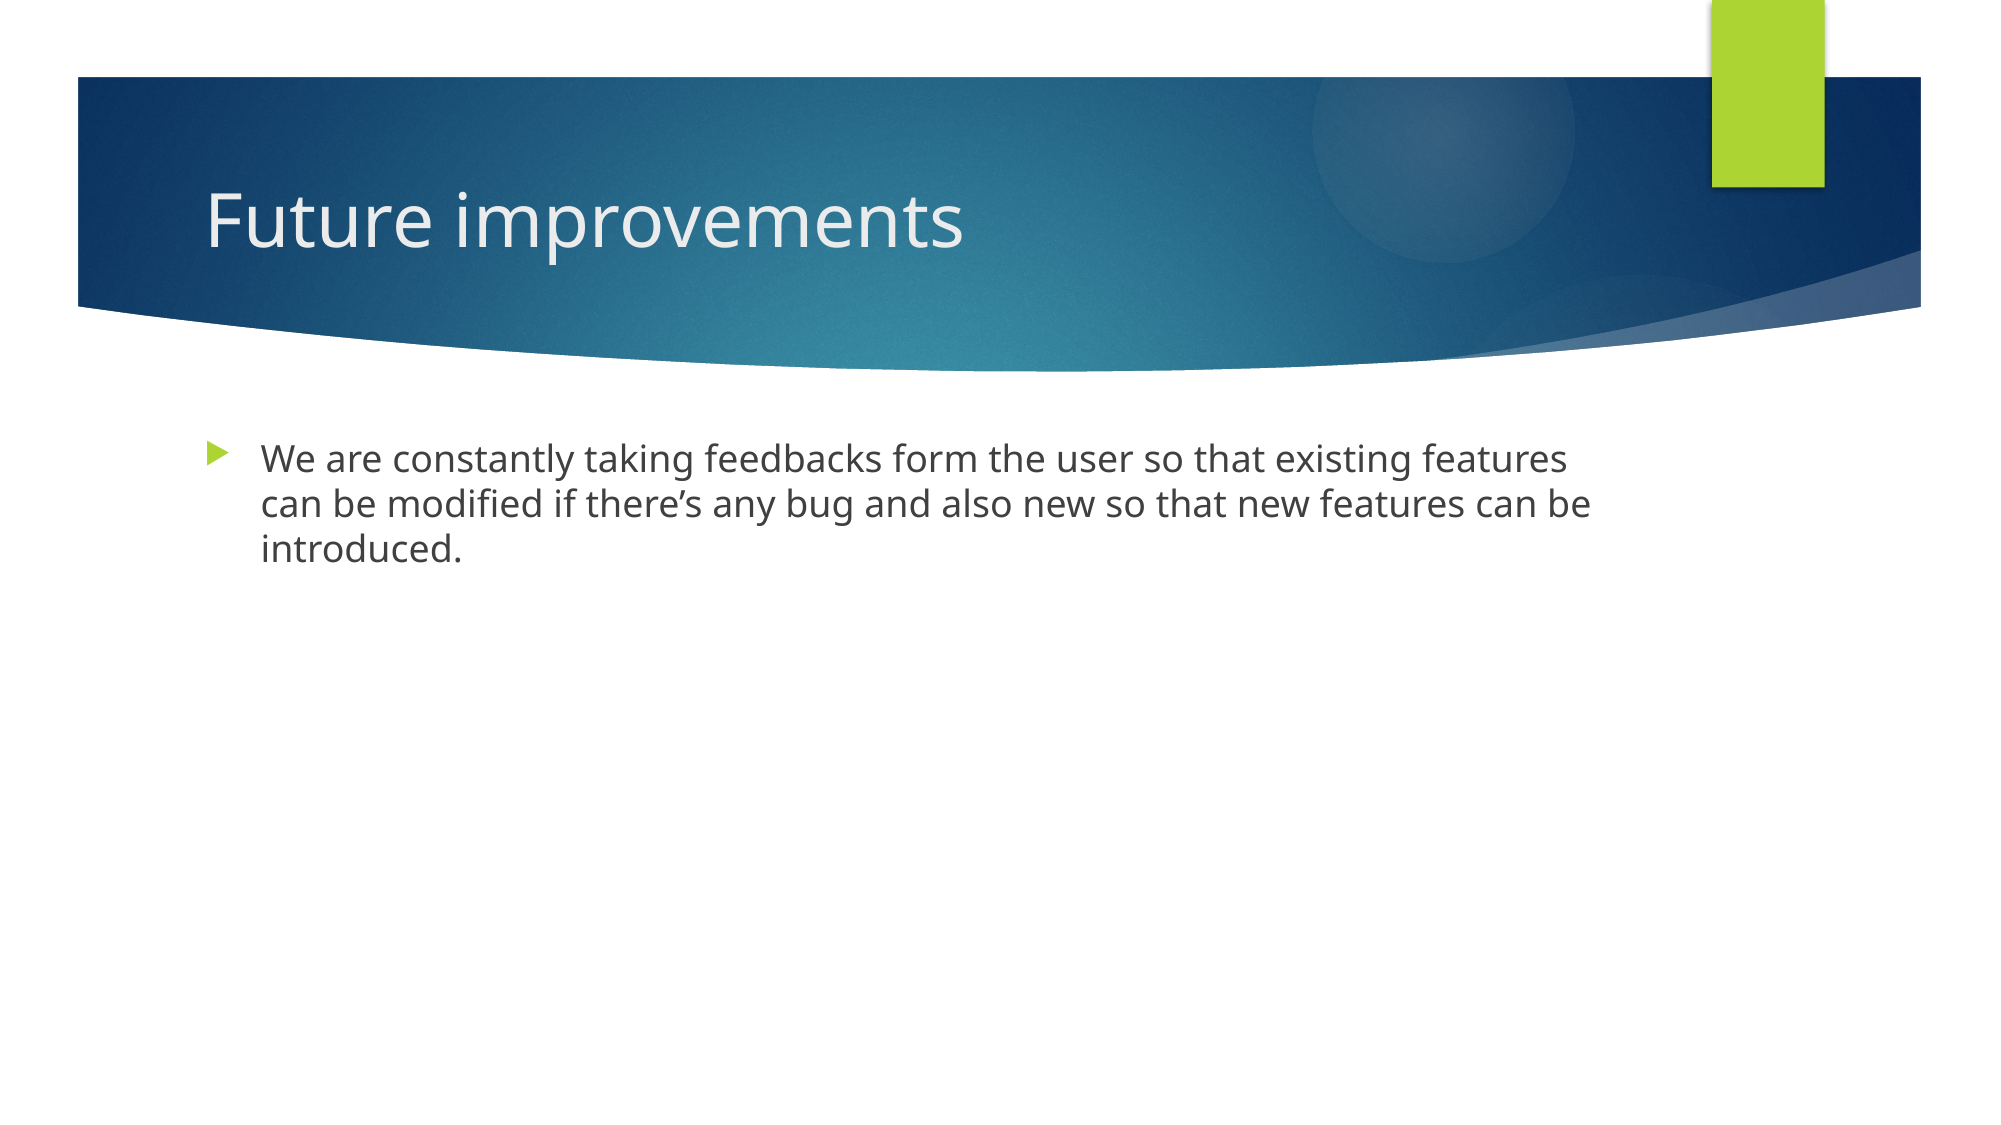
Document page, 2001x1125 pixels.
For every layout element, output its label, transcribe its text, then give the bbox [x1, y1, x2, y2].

list We are constantly taking feedbacks form the user so that existing features can be modified if there’s any bug and also new so that new features can be introduced. [189, 427, 1627, 988]
title Future improvements [189, 159, 1627, 276]
